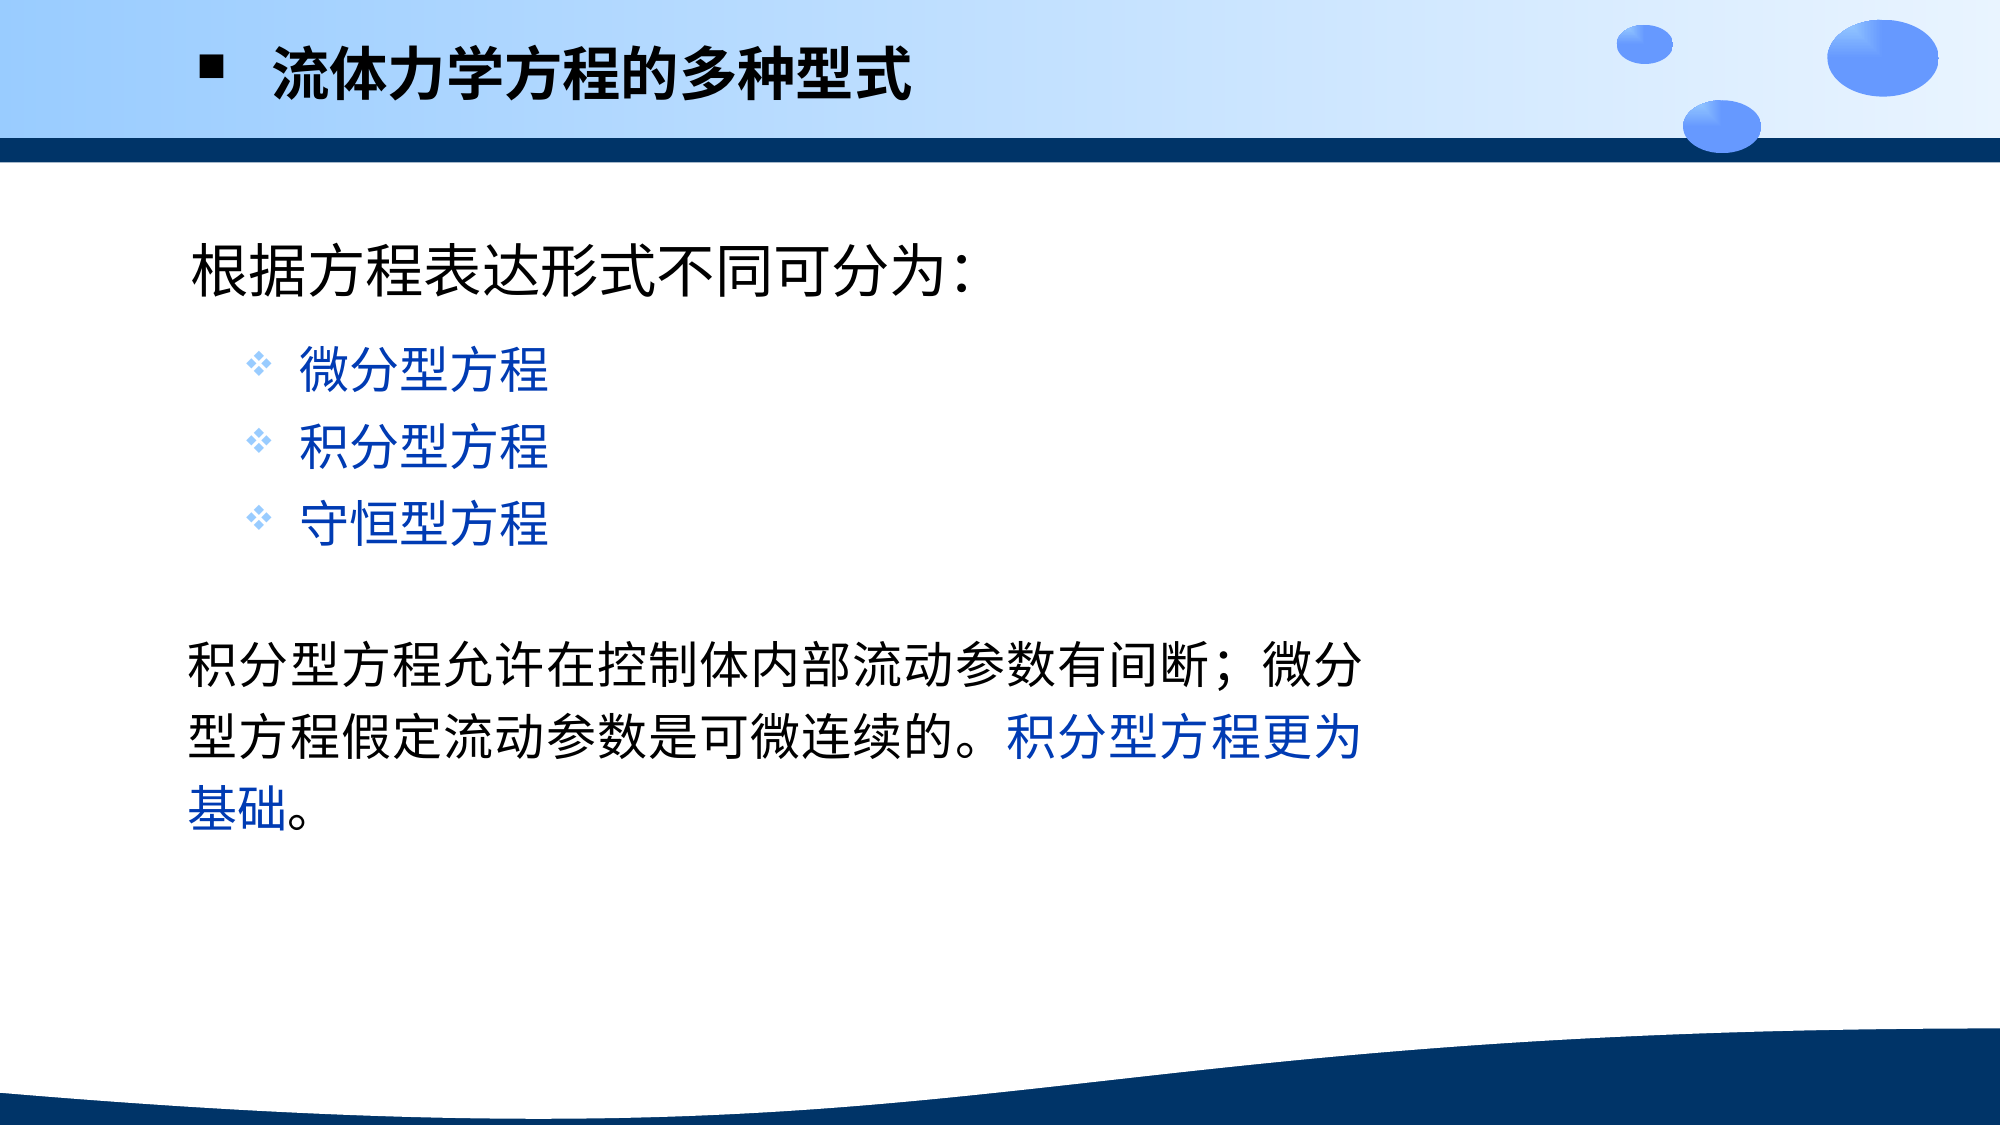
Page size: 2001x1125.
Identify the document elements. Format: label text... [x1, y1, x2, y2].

text_box 积分型方程允许在控制体内部流动参数有间断；微分型方程假定流动参数是可微连续的。积分型方程更为基础。 [173, 614, 1378, 845]
title 流体力学方程的多种型式 [181, 0, 939, 167]
text_box 微分型方程 积分型方程 守恒型方程 [228, 318, 1150, 560]
text_box 根据方程表达形式不同可分为： [176, 212, 1022, 312]
